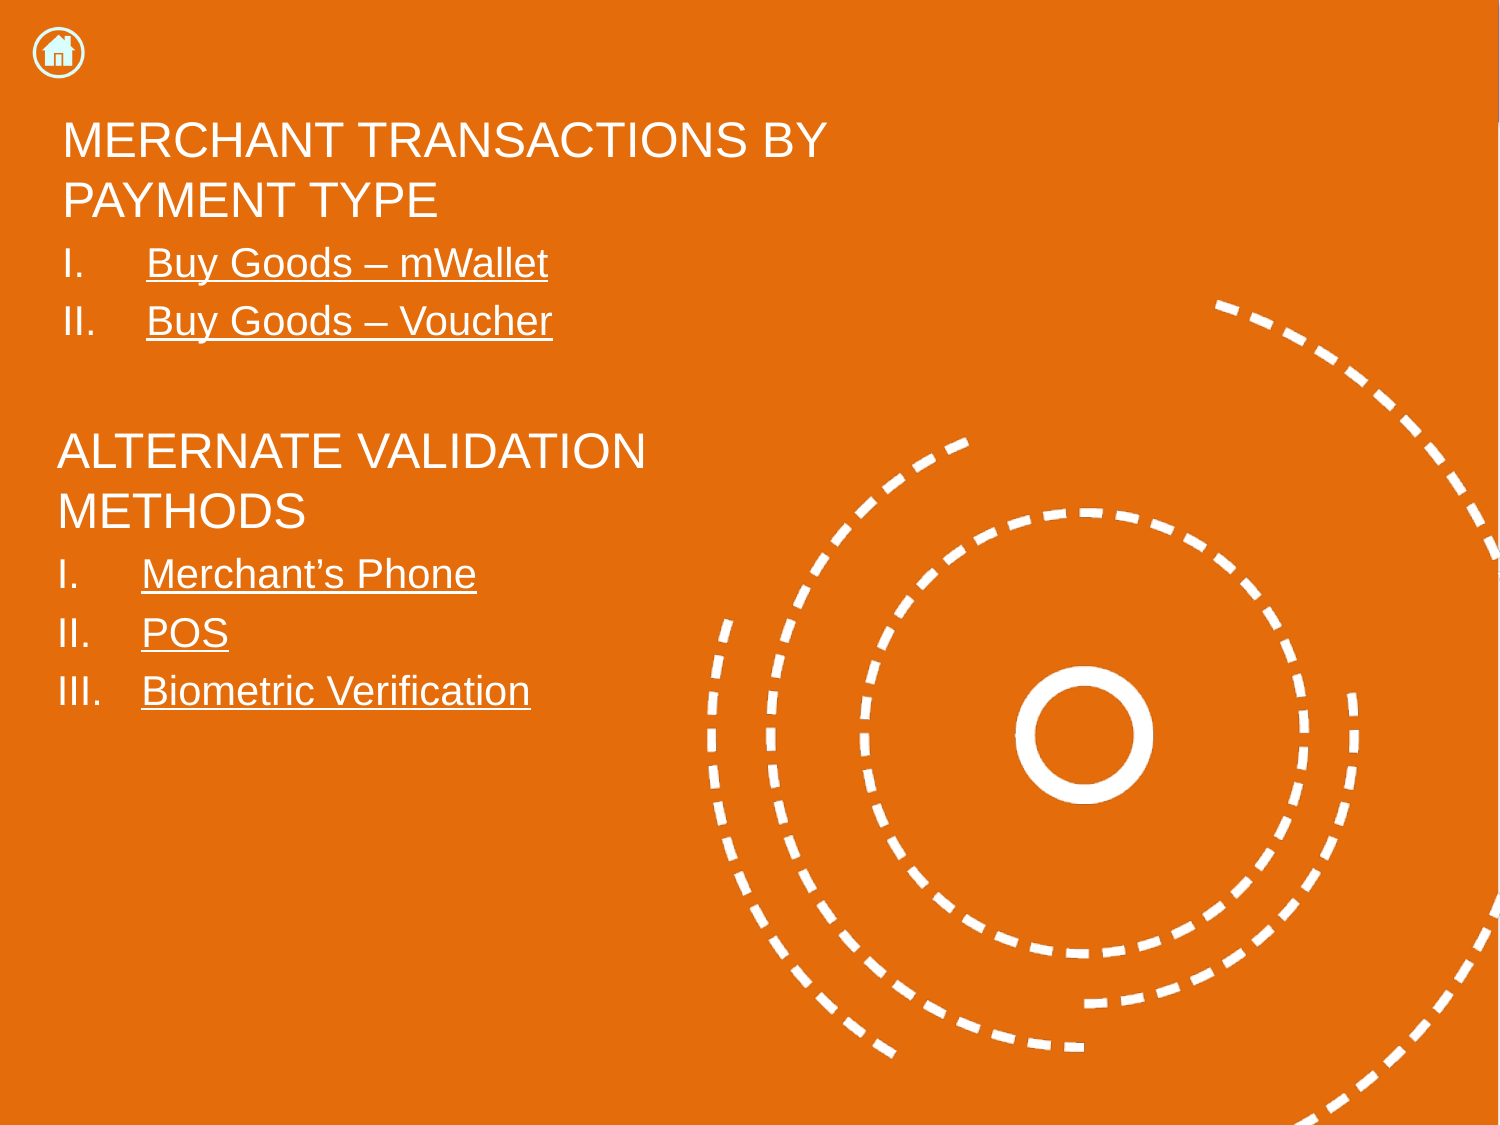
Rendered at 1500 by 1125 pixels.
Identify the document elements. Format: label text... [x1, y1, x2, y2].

text_box ALTERNATE VALIDATION METHODS Merchant’s Phone POS Biometric Verification [42, 411, 881, 524]
list MERCHANT TRANSACTIONS BY PAYMENT TYPE Buy Goods – mWallet Buy Goods – Voucher [47, 100, 887, 213]
picture [31, 26, 85, 79]
picture [707, 300, 1500, 1125]
